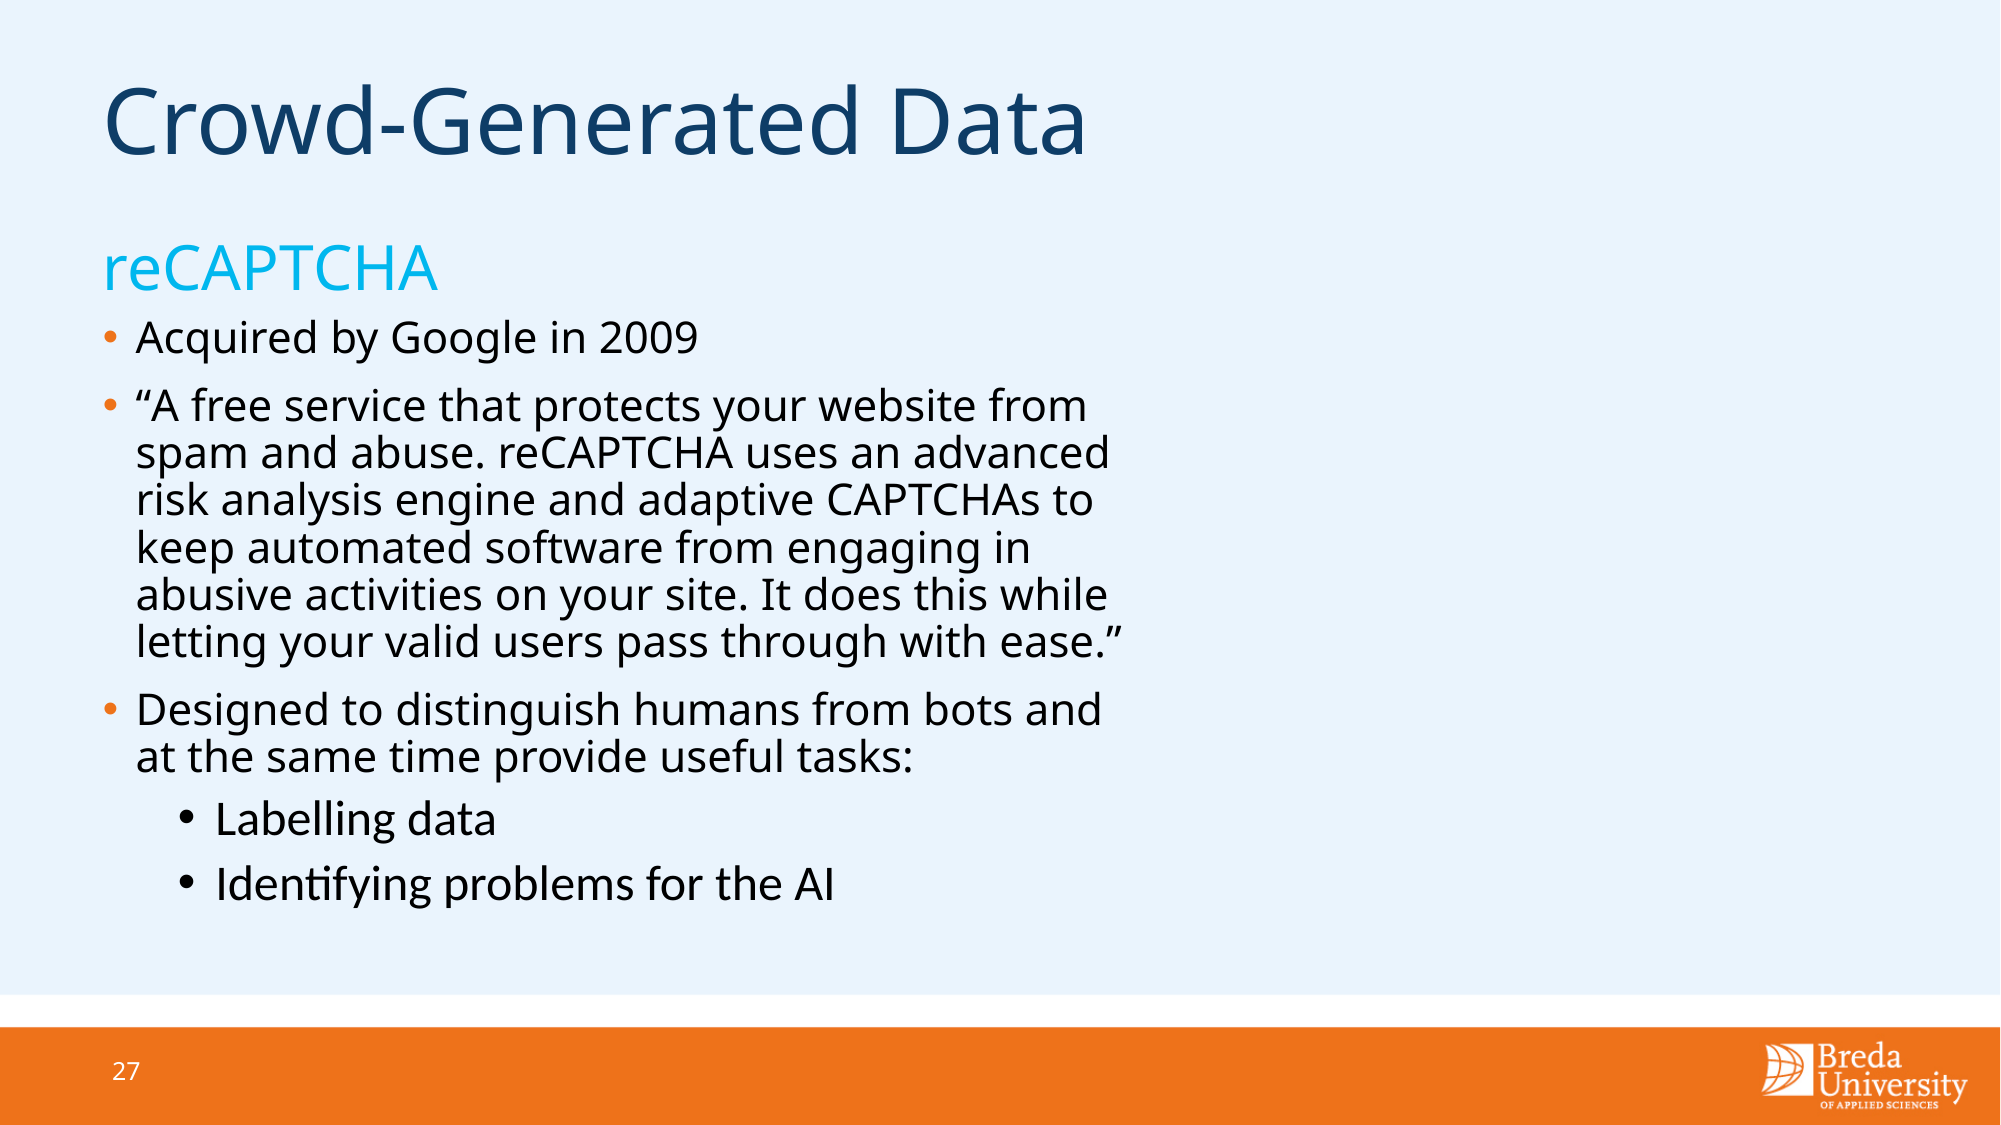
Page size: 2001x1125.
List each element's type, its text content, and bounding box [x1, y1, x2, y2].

list reCAPTCHA [88, 229, 1917, 307]
slide_number 27 [97, 1042, 198, 1103]
picture [0, 0, 2001, 1125]
list Acquired by Google in 2009 “A free service that protects your website from spam and abuse. reCAPTCHA uses an advanced risk analysis engine and adaptive CAPTCHAs to keep automated software from engaging in abusive activities on your site. It does this while letting your valid users pass through with ease.” Designed to distinguish humans from bots and at the same time provide useful tasks: Labelling data Identifying problems for the AI [88, 308, 1151, 946]
title Crowd-Generated Data [88, 67, 1917, 210]
